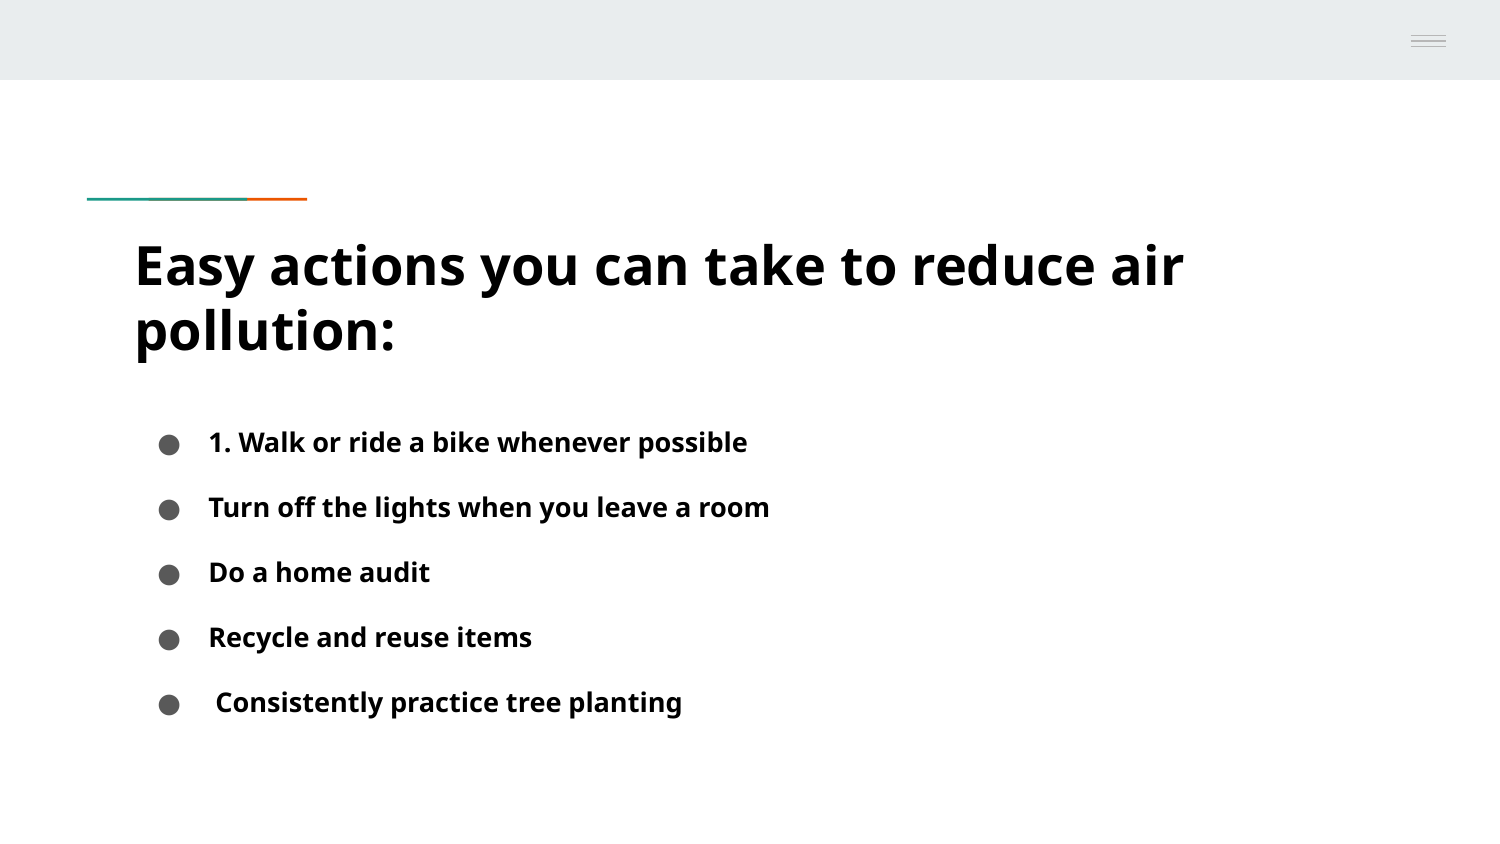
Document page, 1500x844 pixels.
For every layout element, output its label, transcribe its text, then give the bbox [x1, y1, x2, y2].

title Easy actions you can take to reduce air pollution: [119, 216, 1304, 378]
list 1. Walk or ride a bike whenever possible Turn off the lights when you leave a room Do a home audit Recycle and reuse items Consistently practice tree planting [118, 378, 1419, 776]
